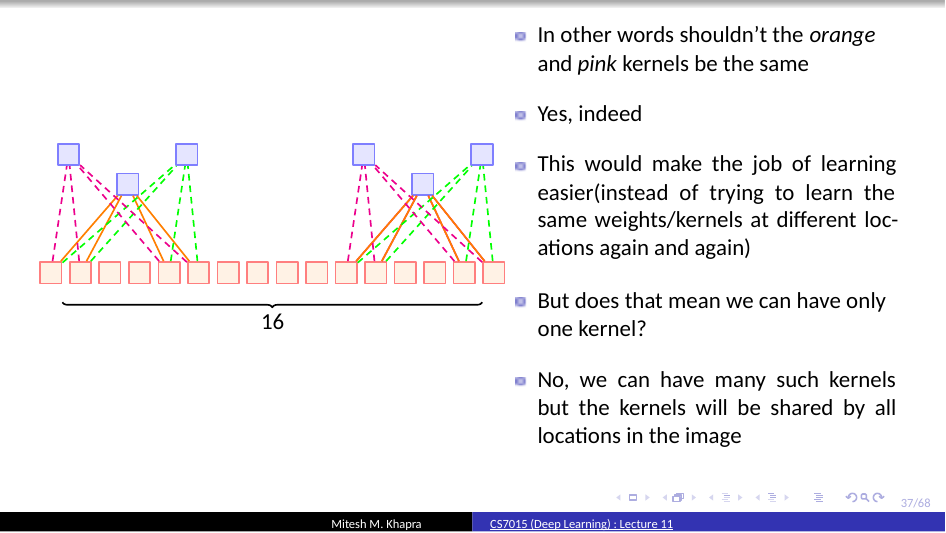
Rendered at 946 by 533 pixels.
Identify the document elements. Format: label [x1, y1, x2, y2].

text_box [898, 493, 941, 510]
text_box [535, 363, 908, 449]
picture [515, 297, 527, 309]
picture [515, 31, 527, 43]
picture [0, 0, 945, 8]
picture [515, 110, 527, 122]
text_box [535, 18, 908, 261]
text_box [39, 143, 505, 284]
picture [515, 376, 527, 388]
text_box [535, 283, 908, 341]
picture [515, 161, 527, 173]
text_box [62, 302, 483, 334]
text_box [0, 511, 946, 532]
